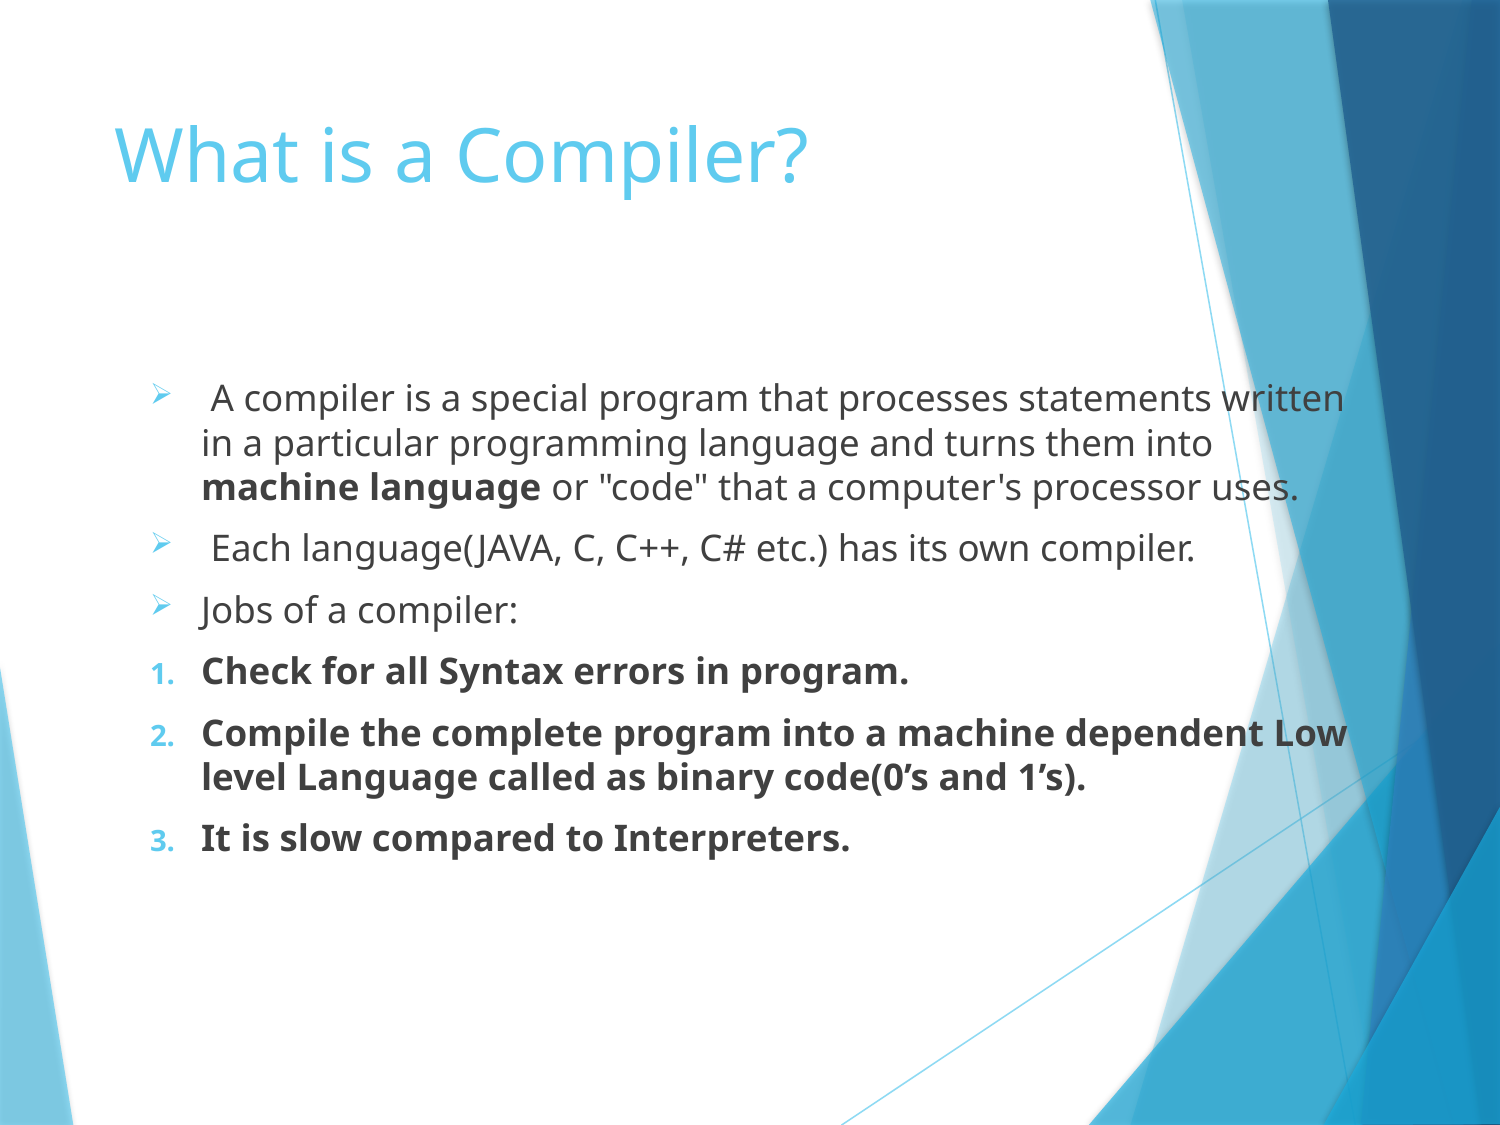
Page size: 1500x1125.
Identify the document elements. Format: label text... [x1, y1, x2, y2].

title What is a Compiler? [99, 99, 1142, 317]
list A compiler is a special program that processes statements written in a particular programming language and turns them into machine language or "code" that a computer's processor uses. Each language(JAVA, C, C++, C# etc.) has its own compiler. Jobs of a compiler: Check for all Syntax errors in program. Compile the complete program into a machine dependent Low level Language called as binary code(0’s and 1’s). It is slow compared to Interpreters. [135, 367, 1373, 905]
